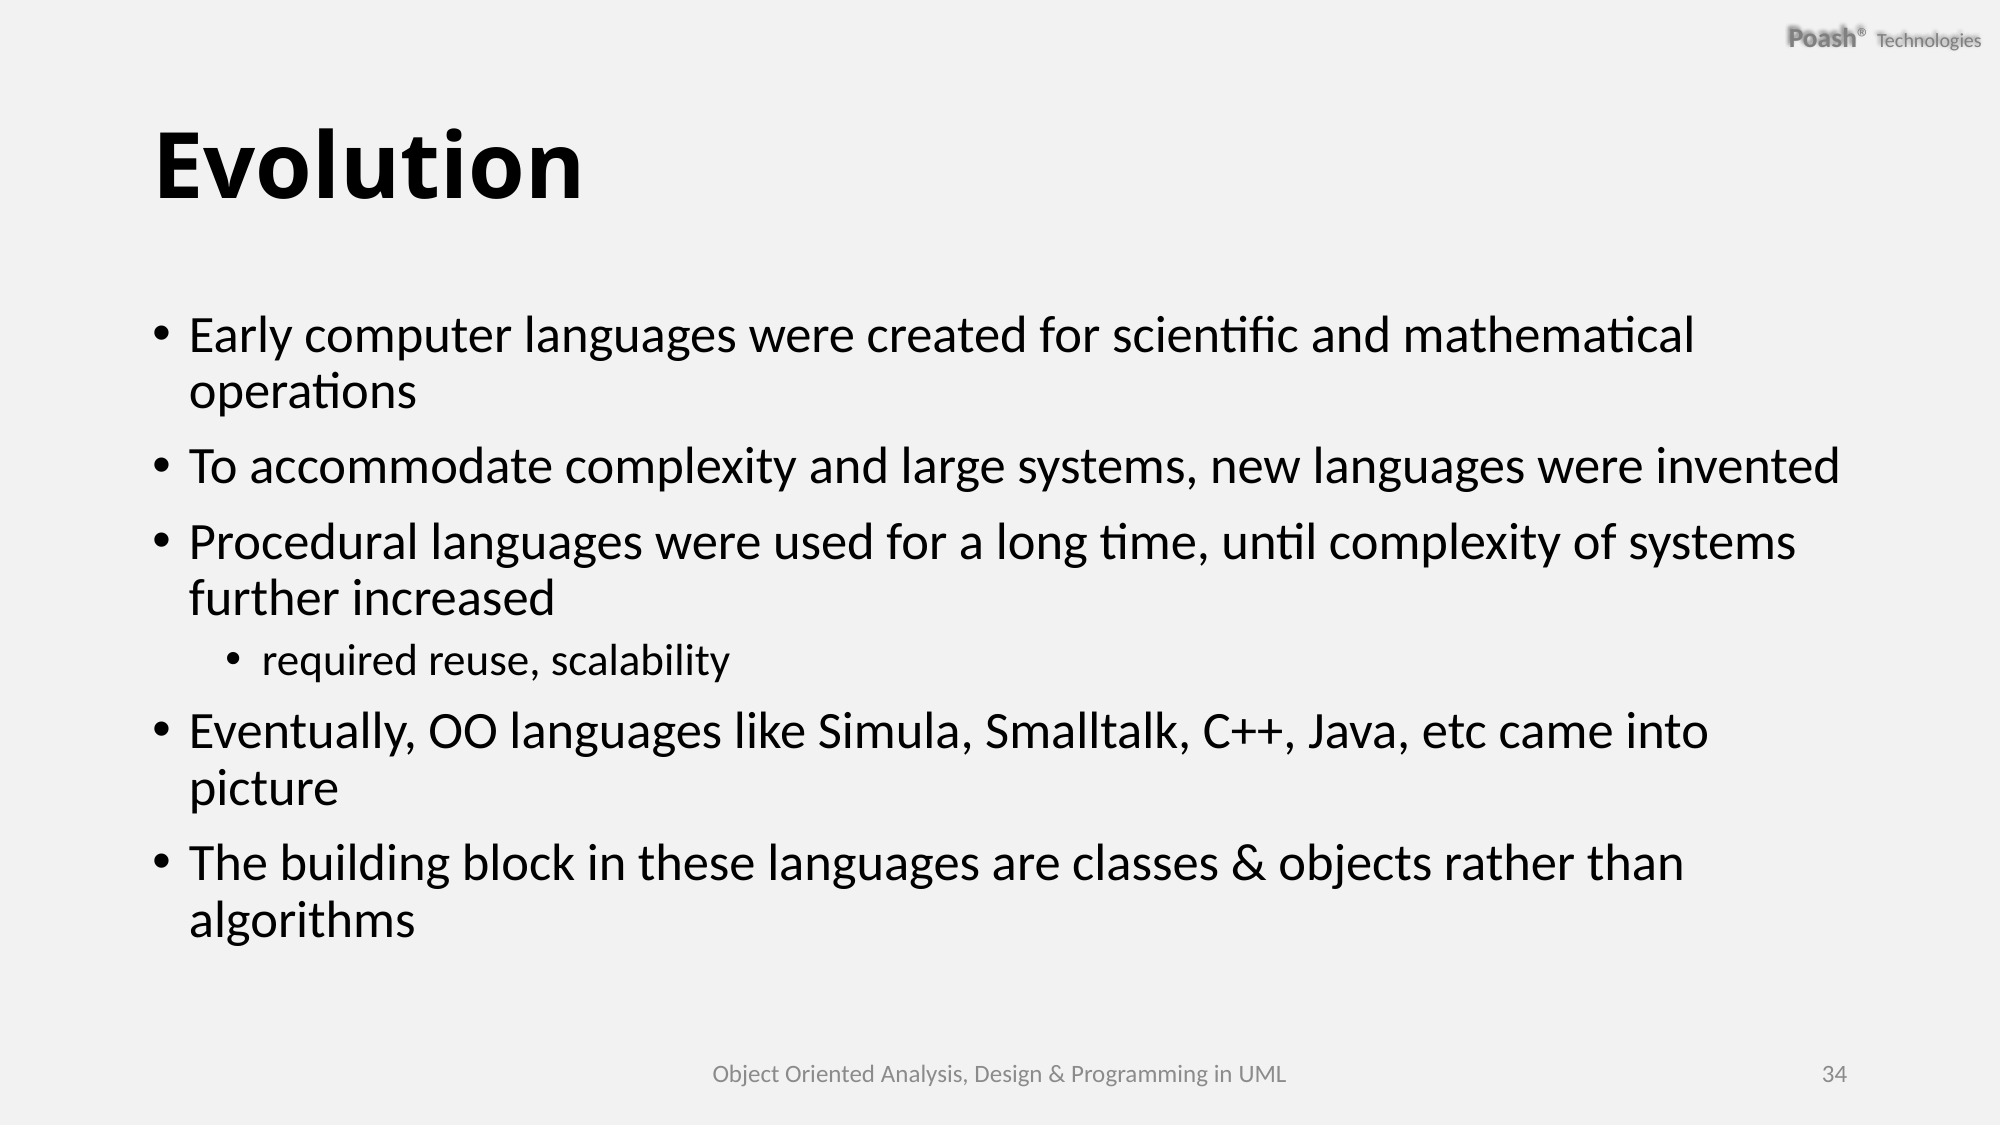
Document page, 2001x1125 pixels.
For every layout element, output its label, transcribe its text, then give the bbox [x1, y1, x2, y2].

slide_number 34 [1412, 1042, 1863, 1103]
title Evolution [137, 59, 1863, 278]
footer Object Oriented Analysis, Design & Programming in UML [662, 1042, 1338, 1103]
list Early computer languages were created for scientific and mathematical operations To accommodate complexity and large systems, new languages were invented Procedural languages were used for a long time, until complexity of systems further increased required reuse, scalability Eventually, OO languages like Simula, Smalltalk, C++, Java, etc came into picture The building block in these languages are classes & objects rather than algorithms [137, 299, 1863, 1014]
